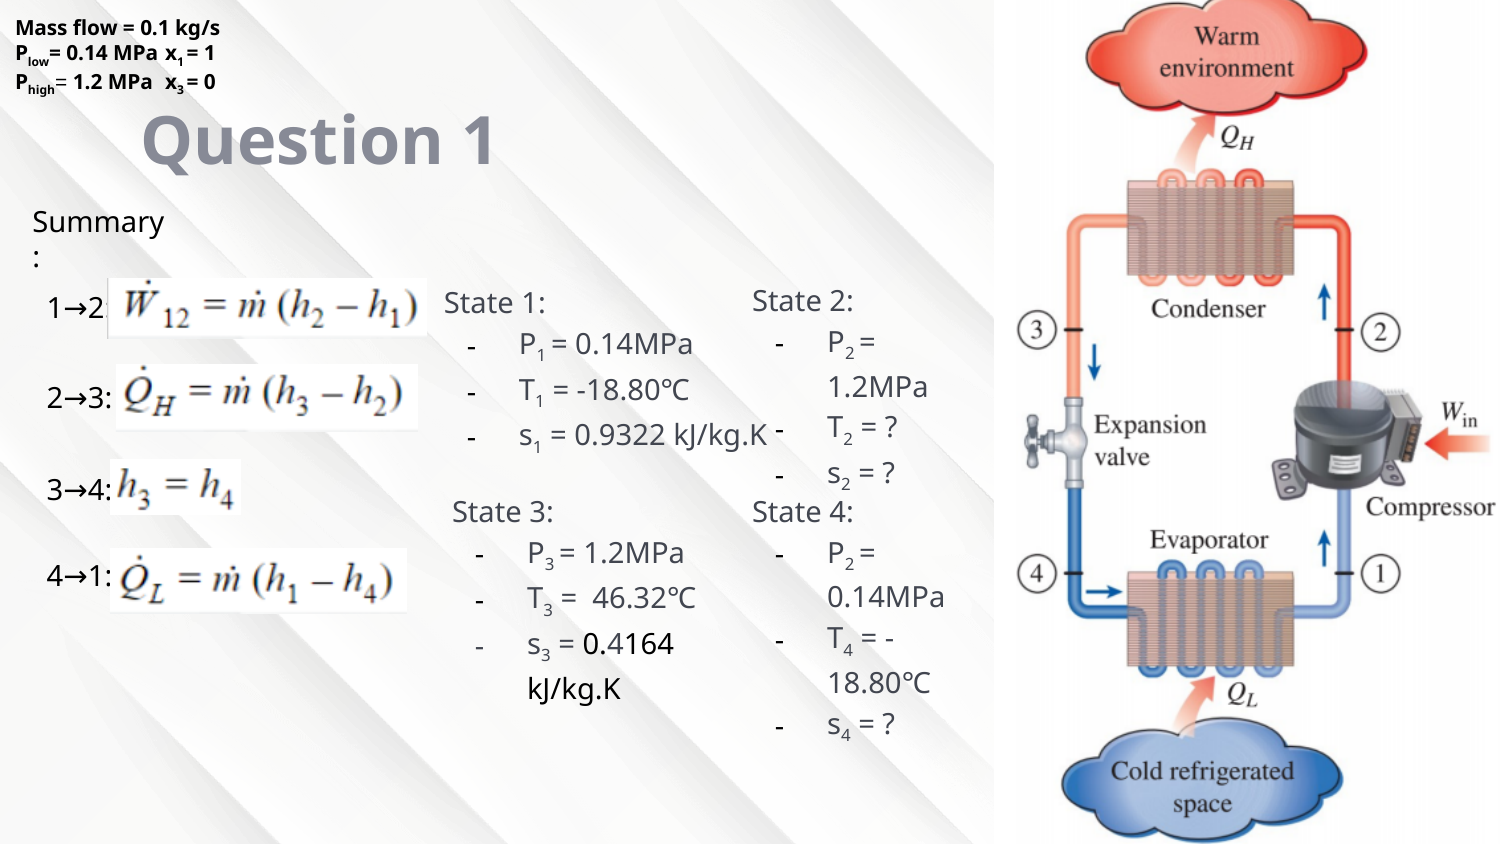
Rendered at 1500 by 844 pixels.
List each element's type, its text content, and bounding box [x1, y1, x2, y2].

text_box Mass flow = 0.1 kg/s Plow= 0.14 MPa x1 = 1 Phigh= 1.2 MPa x3 = 0 [0, 0, 277, 146]
title Question 1 [140, 114, 989, 180]
text_box State 4: P2 = 0.14MPa T4 = -18.80℃ s4 = ? [737, 472, 989, 682]
text_box State 3: P3 = 1.2MPa T3 = 46.32℃ s3 = 0.4164 kJ/kg.K [437, 472, 781, 691]
text_box Summary: [17, 188, 185, 254]
list State 1: P1 = 0.14MPa T1 = -18.80℃ s1 = 0.9322 kJ/kg.K [443, 279, 737, 454]
text_box State 2: P2 = 1.2MPa T2 = ? s2 = ? [737, 261, 989, 471]
text_box 1→2: [31, 274, 299, 336]
text_box 2→3: [31, 364, 113, 425]
text_box 3→4: [31, 456, 299, 518]
text_box 4→1: [31, 542, 299, 604]
picture [0, 0, 1500, 844]
